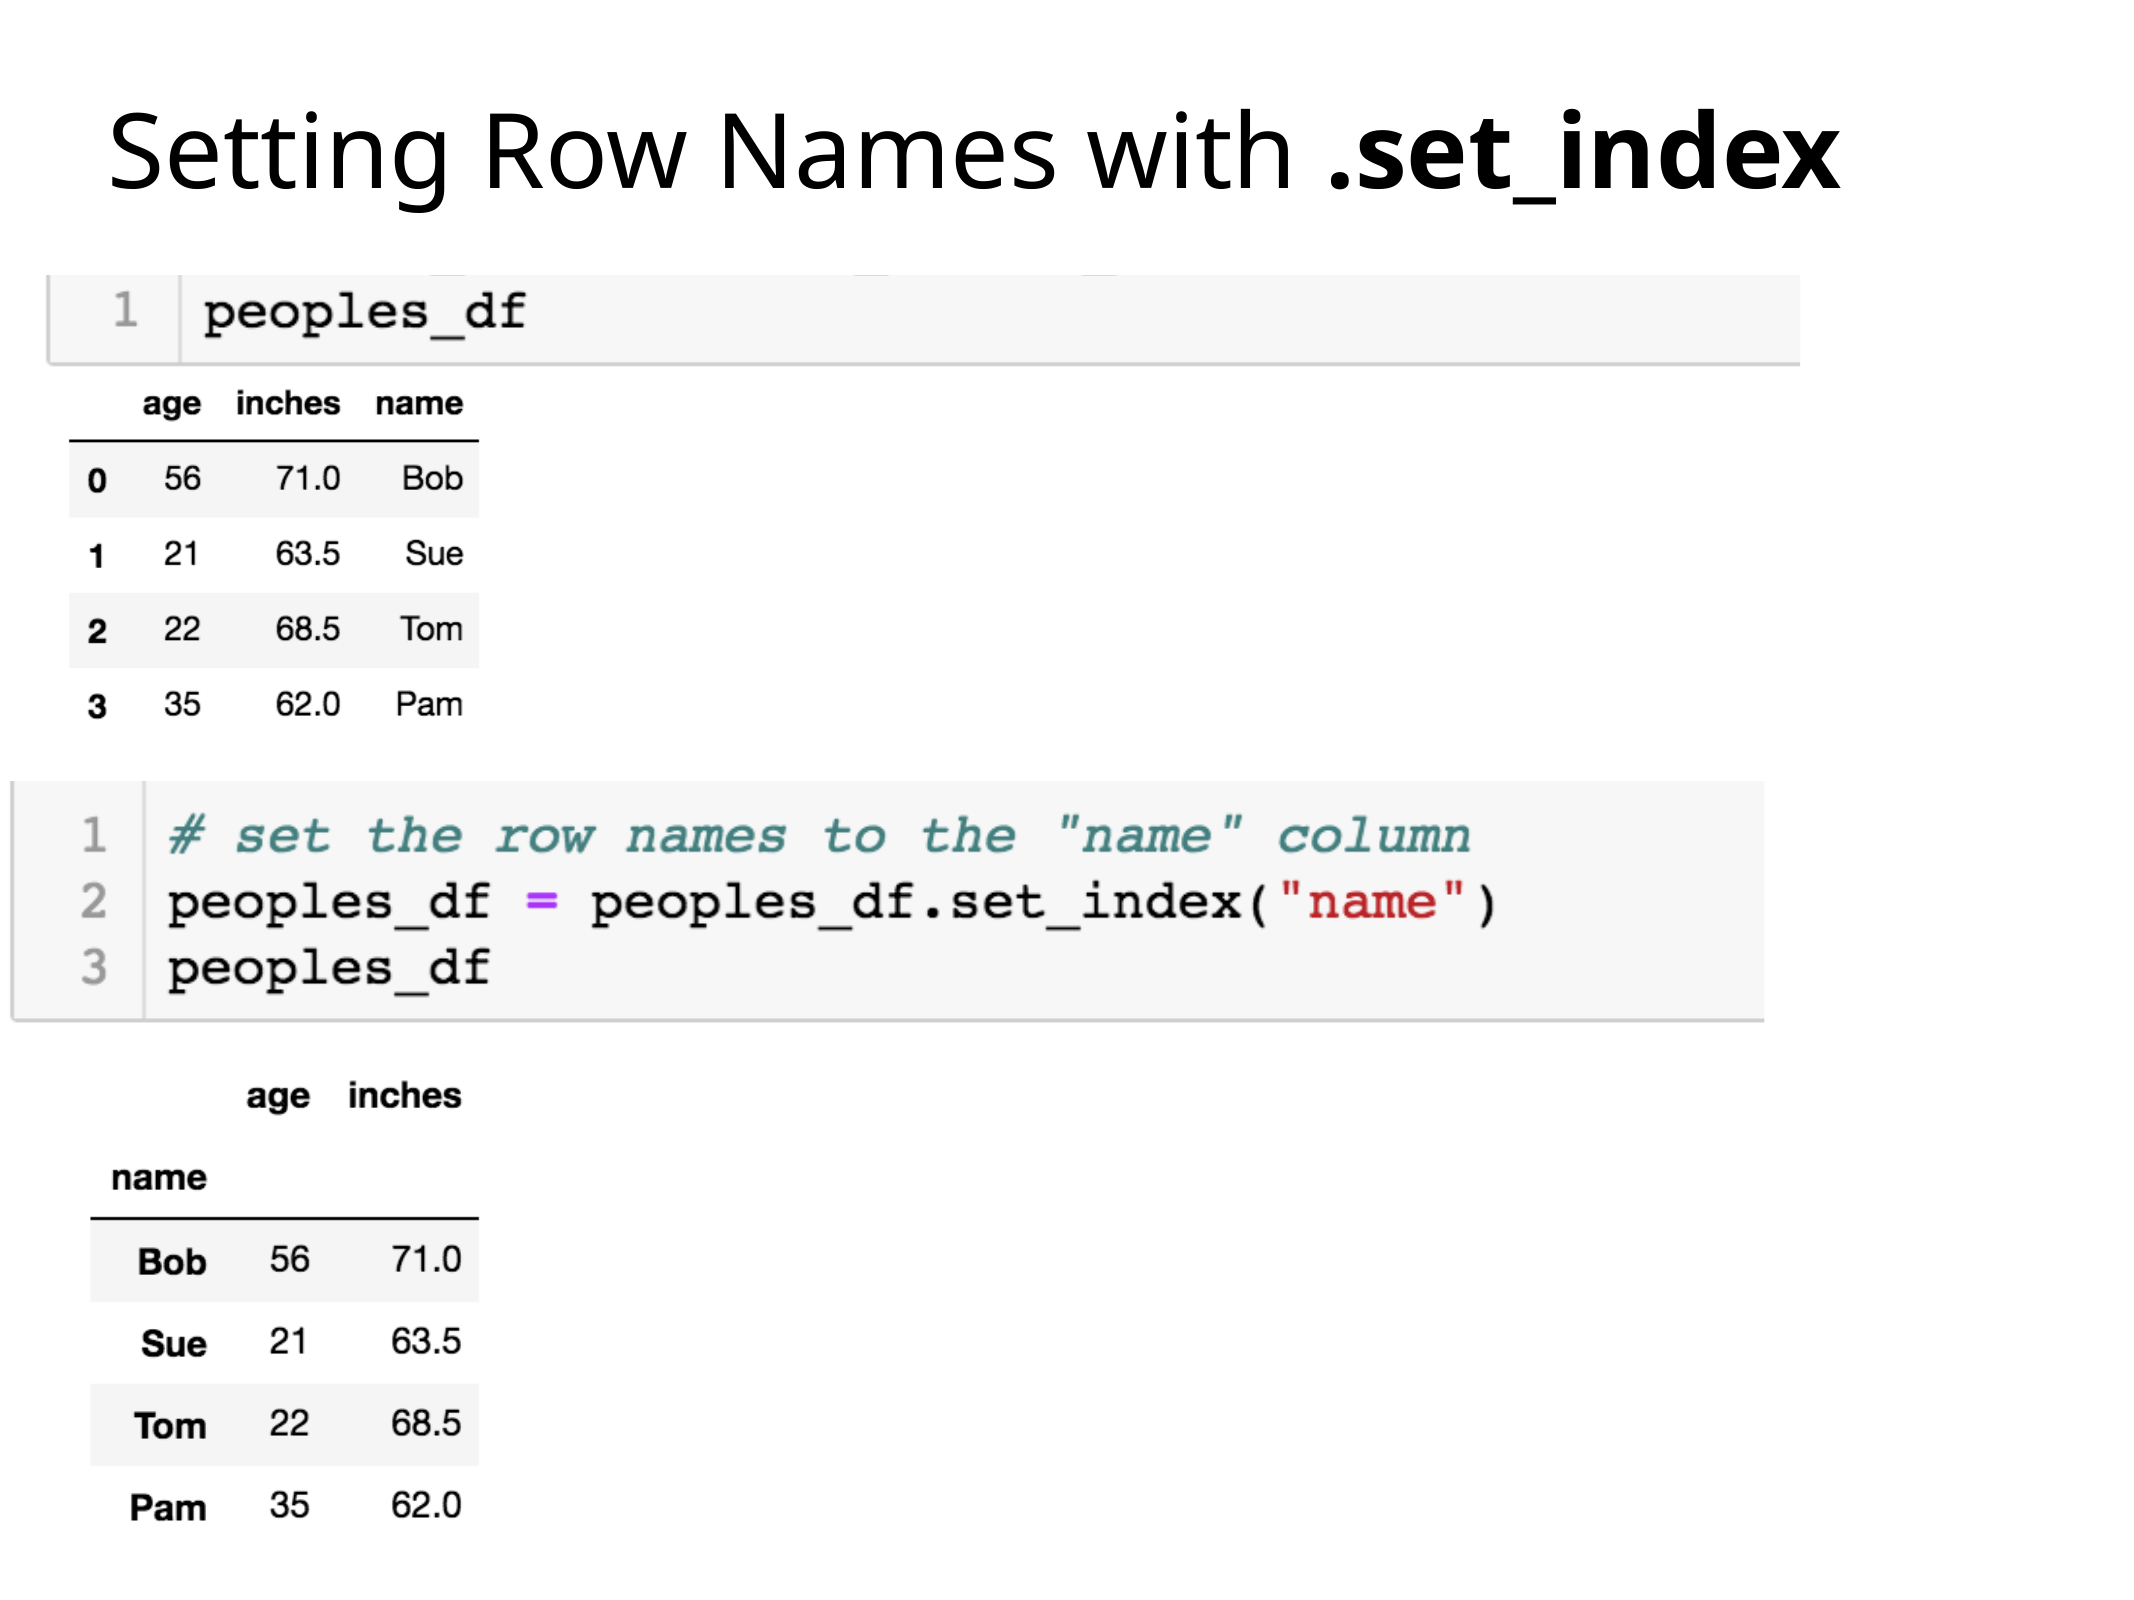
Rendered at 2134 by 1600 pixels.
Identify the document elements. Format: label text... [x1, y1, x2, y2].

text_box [18, 274, 1801, 743]
title Setting Row Names with .set_index [63, 0, 1886, 325]
picture [52, 1073, 490, 1544]
picture [0, 781, 1765, 1035]
